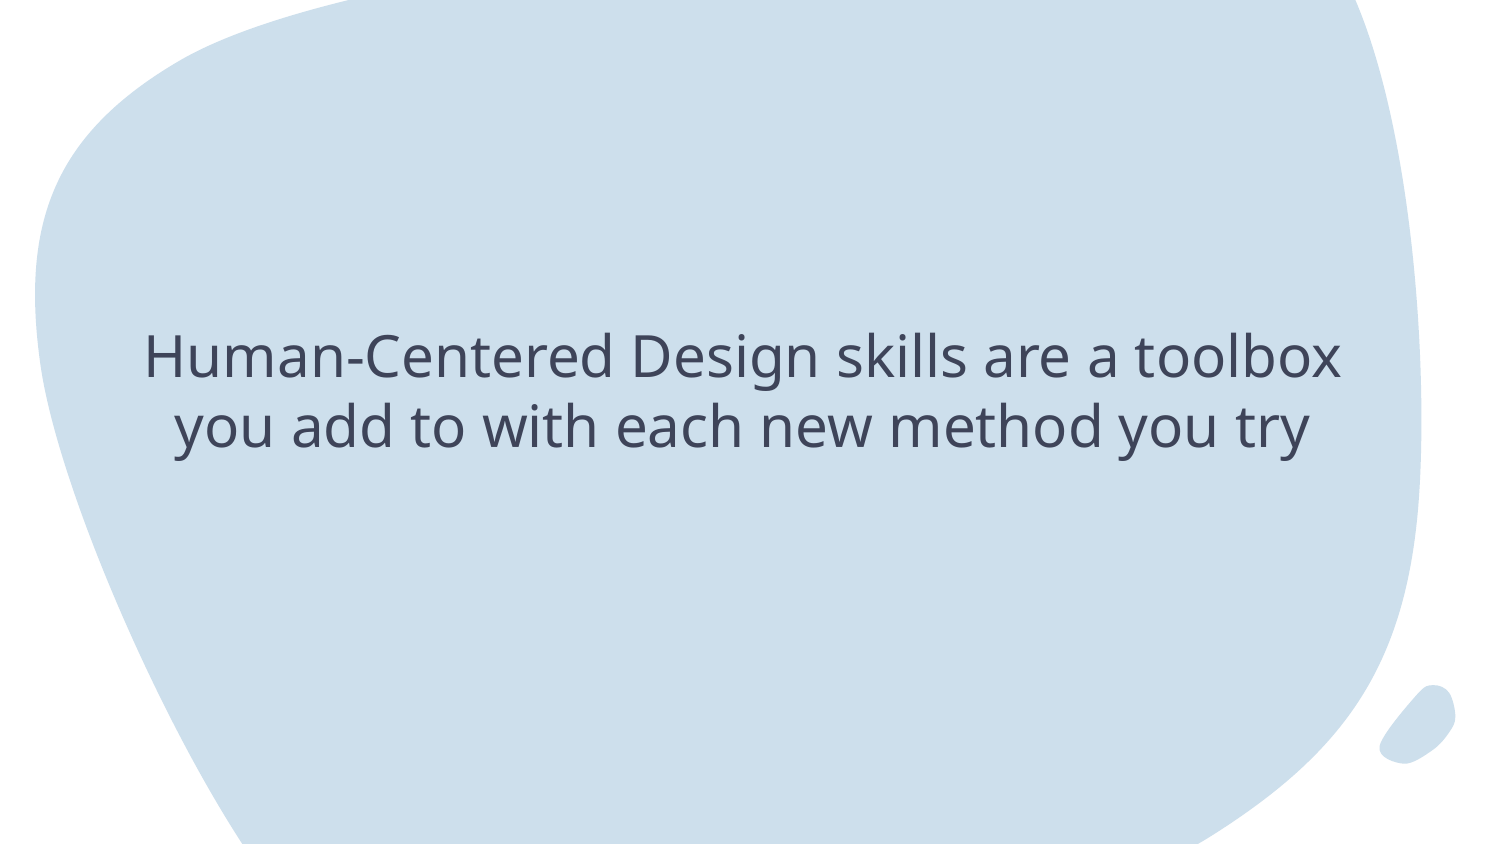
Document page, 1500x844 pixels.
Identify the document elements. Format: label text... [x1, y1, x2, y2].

title Human-Centered Design skills are a toolbox you add to with each new method you try [110, 304, 1375, 388]
